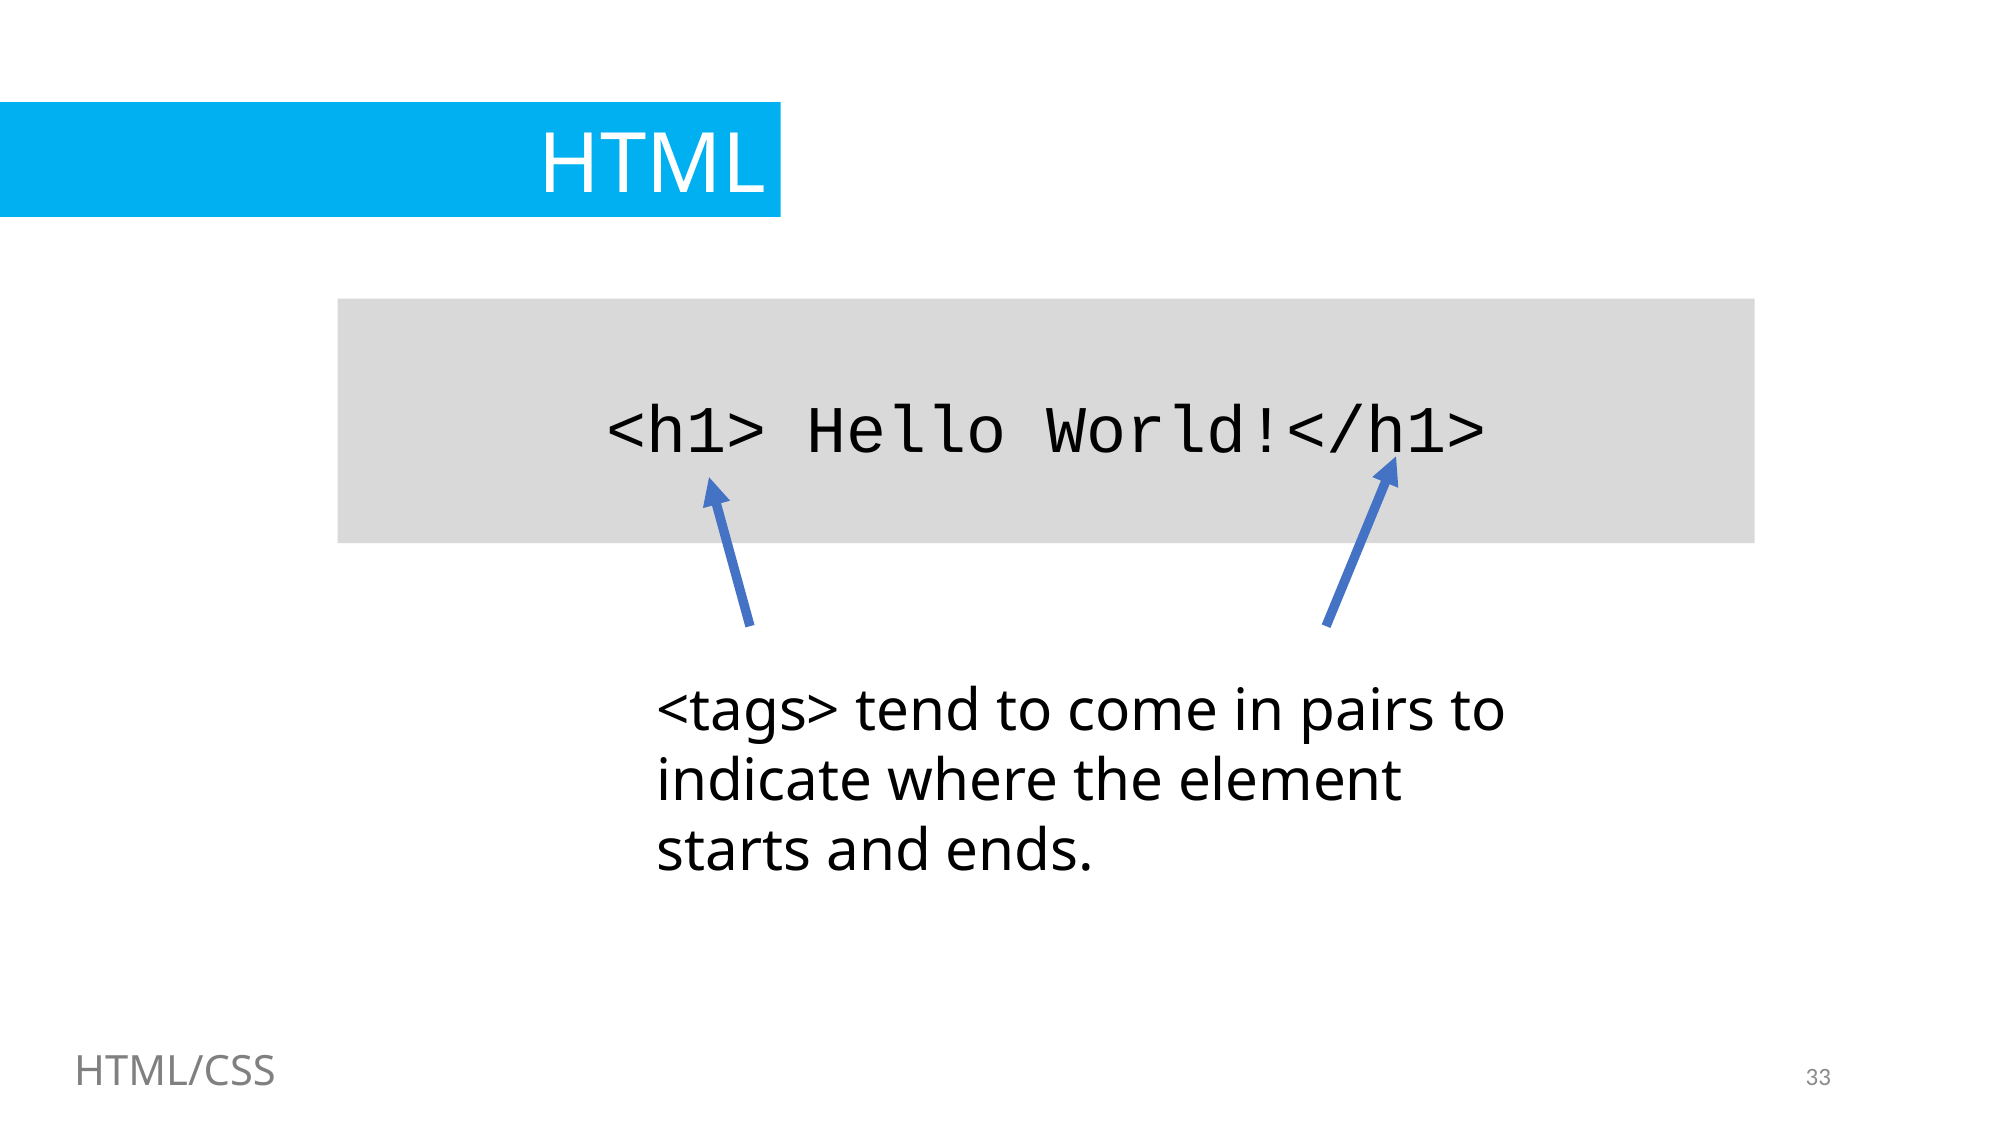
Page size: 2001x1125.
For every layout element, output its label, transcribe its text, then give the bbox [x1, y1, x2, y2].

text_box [1326, 456, 1396, 627]
text_box HTML/CSS [59, 1036, 1529, 1102]
text_box <h1> Hello World!</h1> [337, 298, 1755, 544]
slide_number 33 [1396, 1045, 1847, 1106]
text_box <tags> tend to come in pairs to indicate where the element starts and ends. [641, 664, 1529, 890]
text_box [709, 477, 750, 627]
text_box HTML [0, 102, 781, 217]
